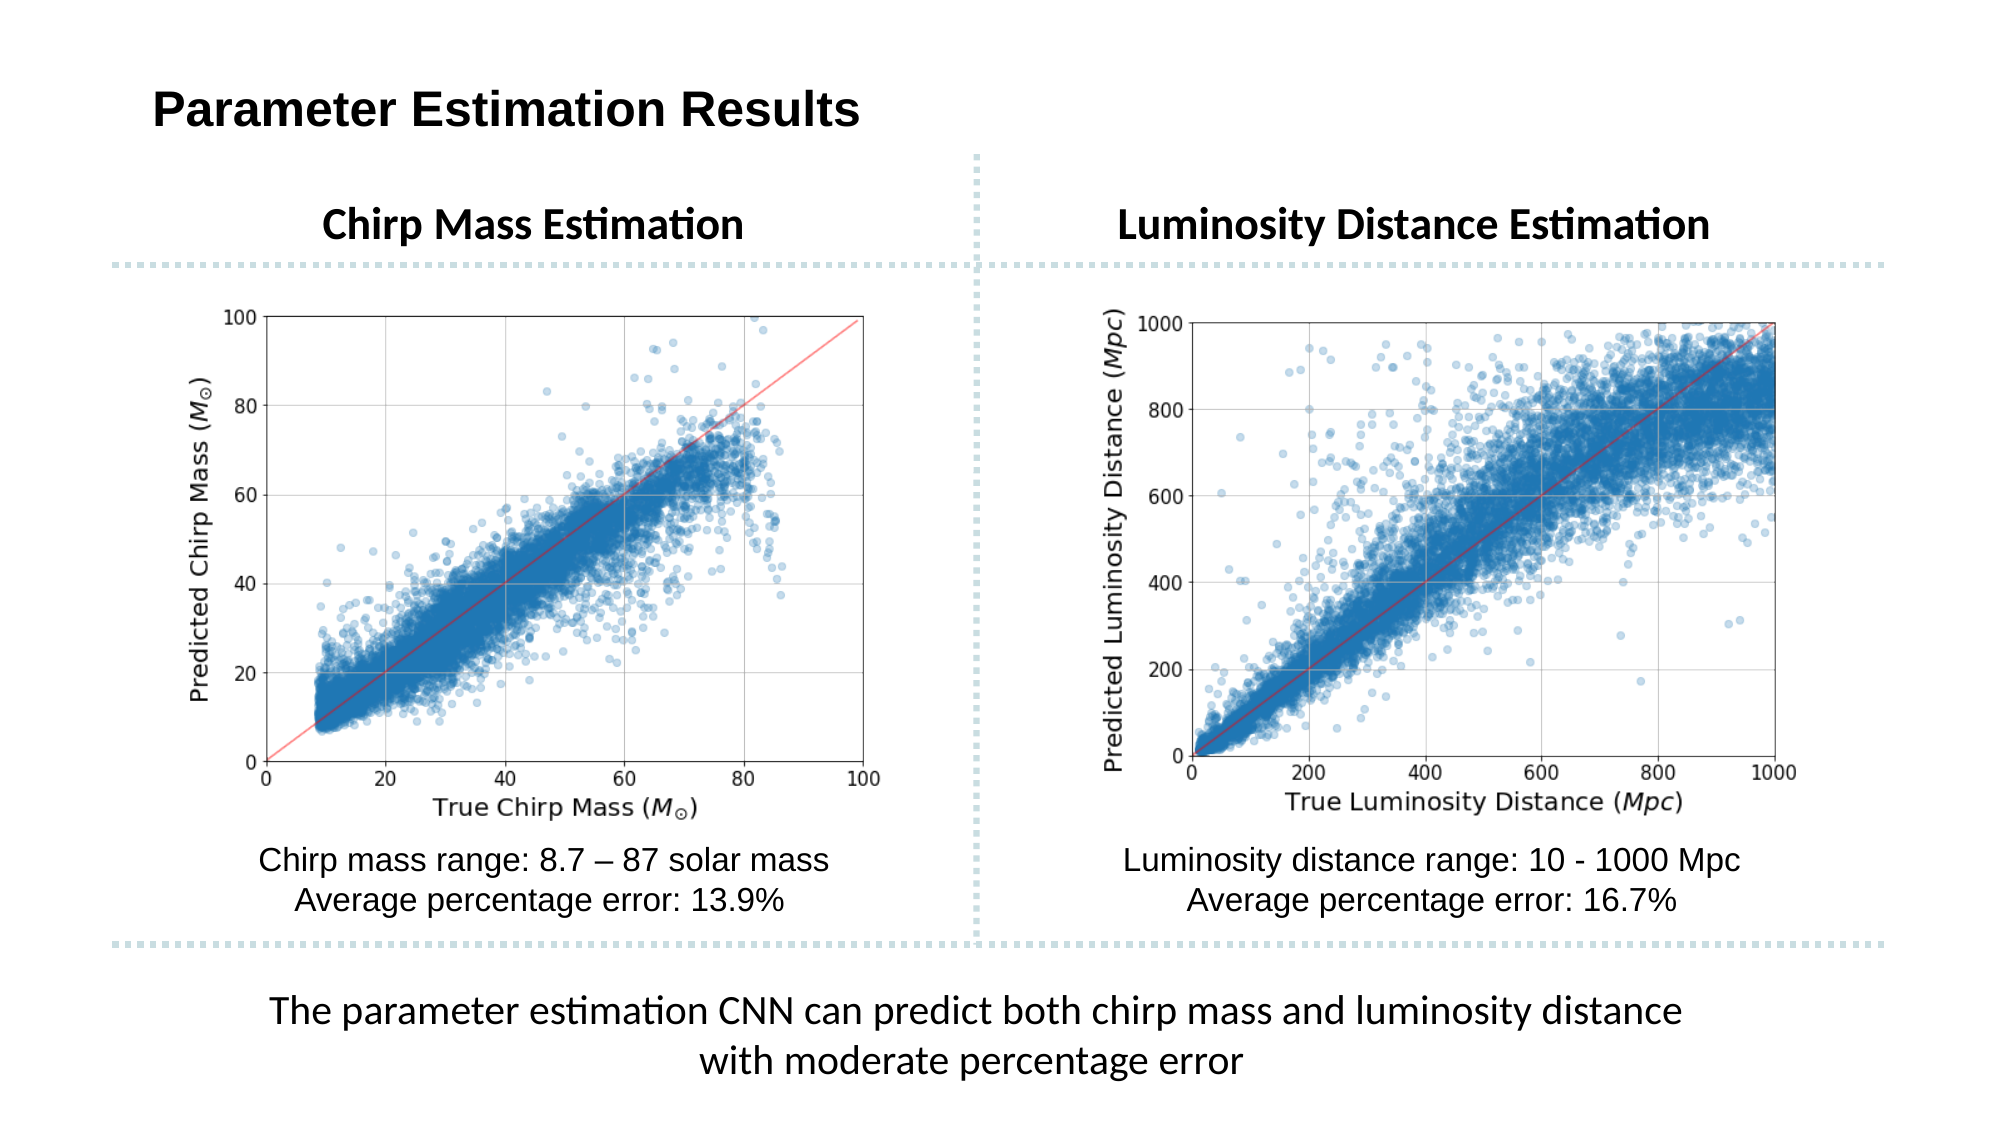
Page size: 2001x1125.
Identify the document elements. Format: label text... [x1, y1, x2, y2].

text_box Chirp Mass Estimation [89, 176, 976, 267]
text_box Chirp mass range: 8.7 – 87 solar mass Average percentage error: 13.9% [112, 830, 976, 926]
picture [179, 301, 888, 831]
picture [1093, 297, 1806, 827]
text_box Luminosity distance range: 10 - 1000 Mpc Average percentage error: 16.7% [977, 830, 1888, 926]
text_box The parameter estimation CNN can predict both chirp mass and luminosity distance with moderate percentage error [221, 945, 1732, 1123]
text_box Luminosity Distance Estimation [977, 175, 1864, 264]
text_box Parameter Estimation Results [137, 1, 1863, 185]
